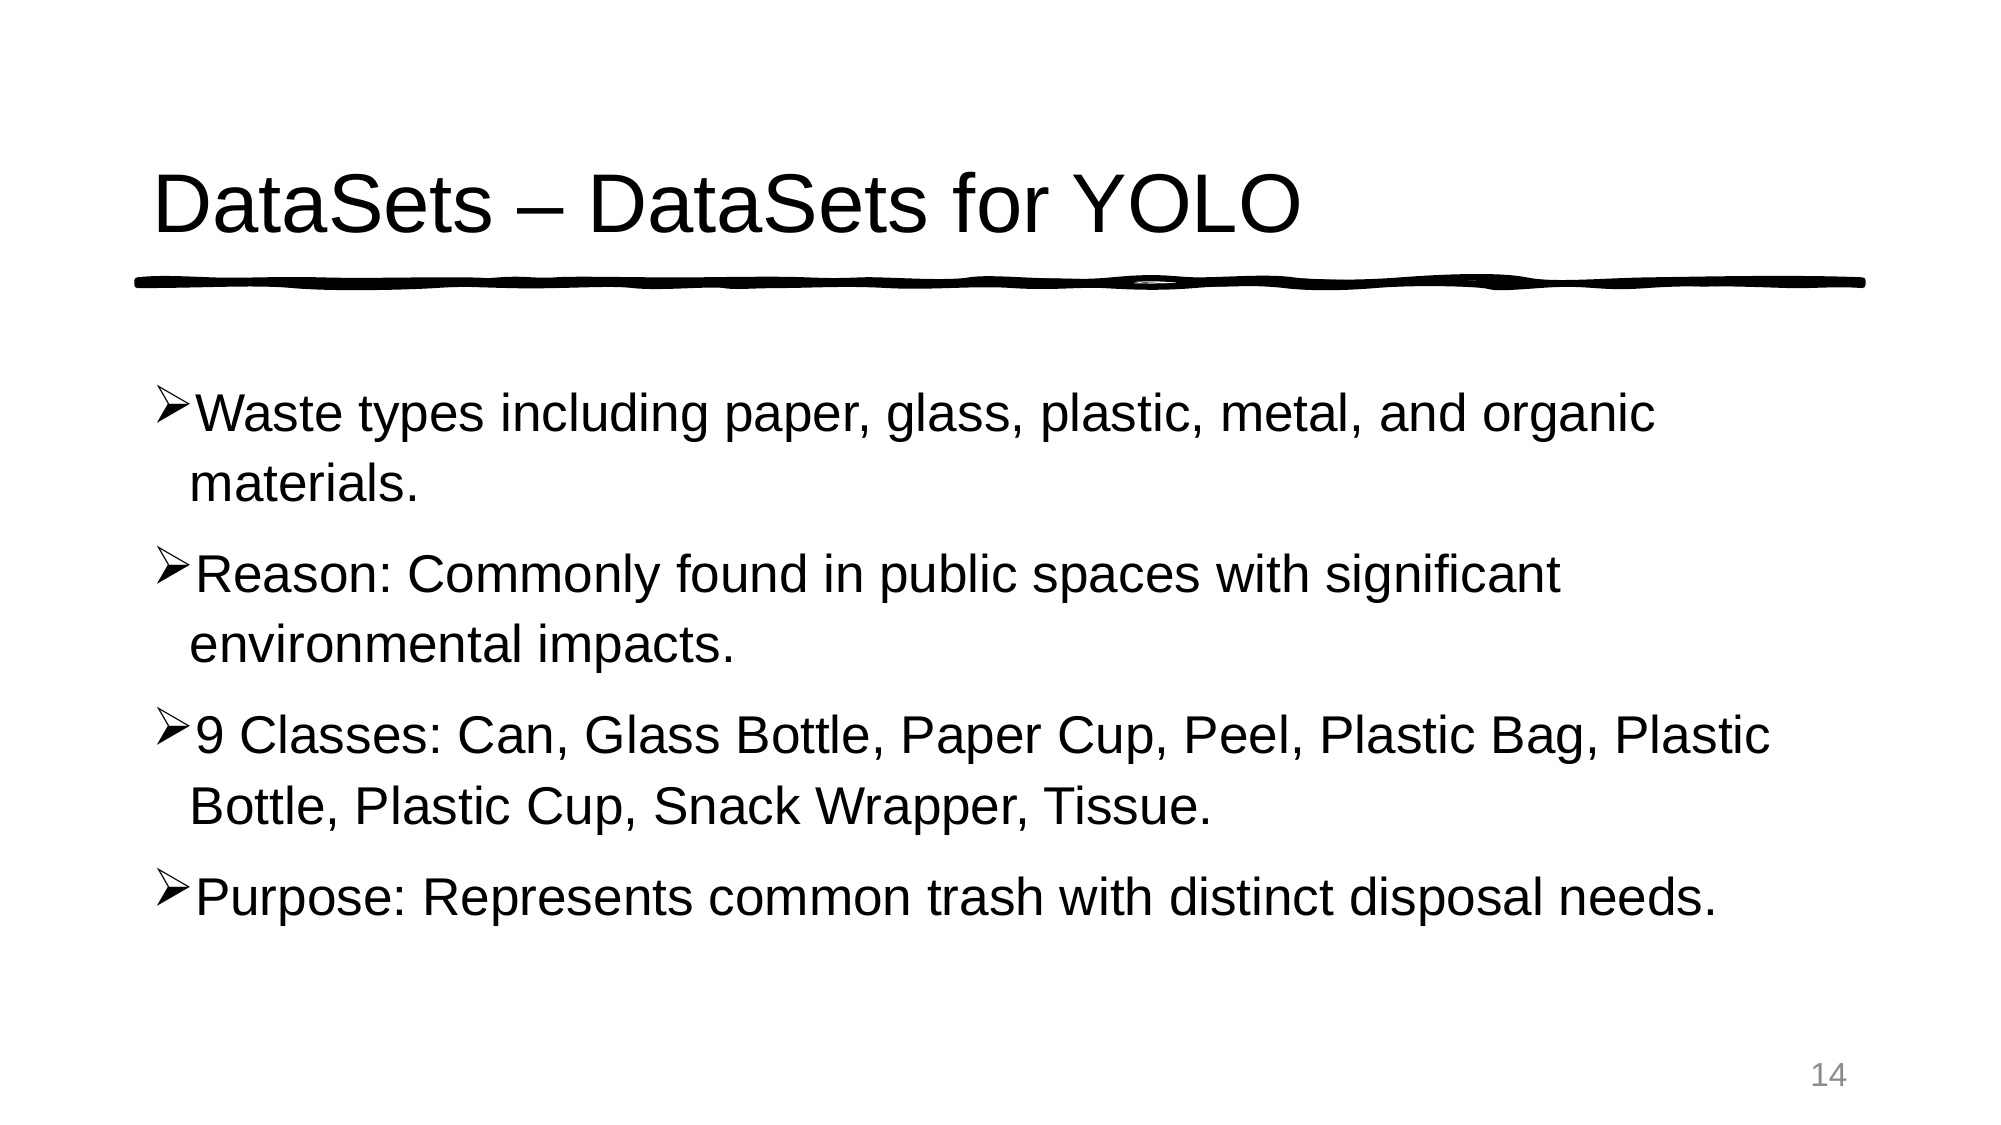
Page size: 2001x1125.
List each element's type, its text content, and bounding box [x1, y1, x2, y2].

list Waste types including paper, glass, plastic, metal, and organic materials. Reason: Commonly found in public spaces with significant environmental impacts. 9 Classes: Can, Glass Bottle, Paper Cup, Peel, Plastic Bag, Plastic Bottle, Plastic Cup, Snack Wrapper, Tissue. Purpose: Represents common trash with distinct disposal needs. [137, 364, 1863, 1063]
title DataSets – DataSets for YOLO [137, 90, 1863, 308]
slide_number 14 [1412, 1042, 1863, 1103]
